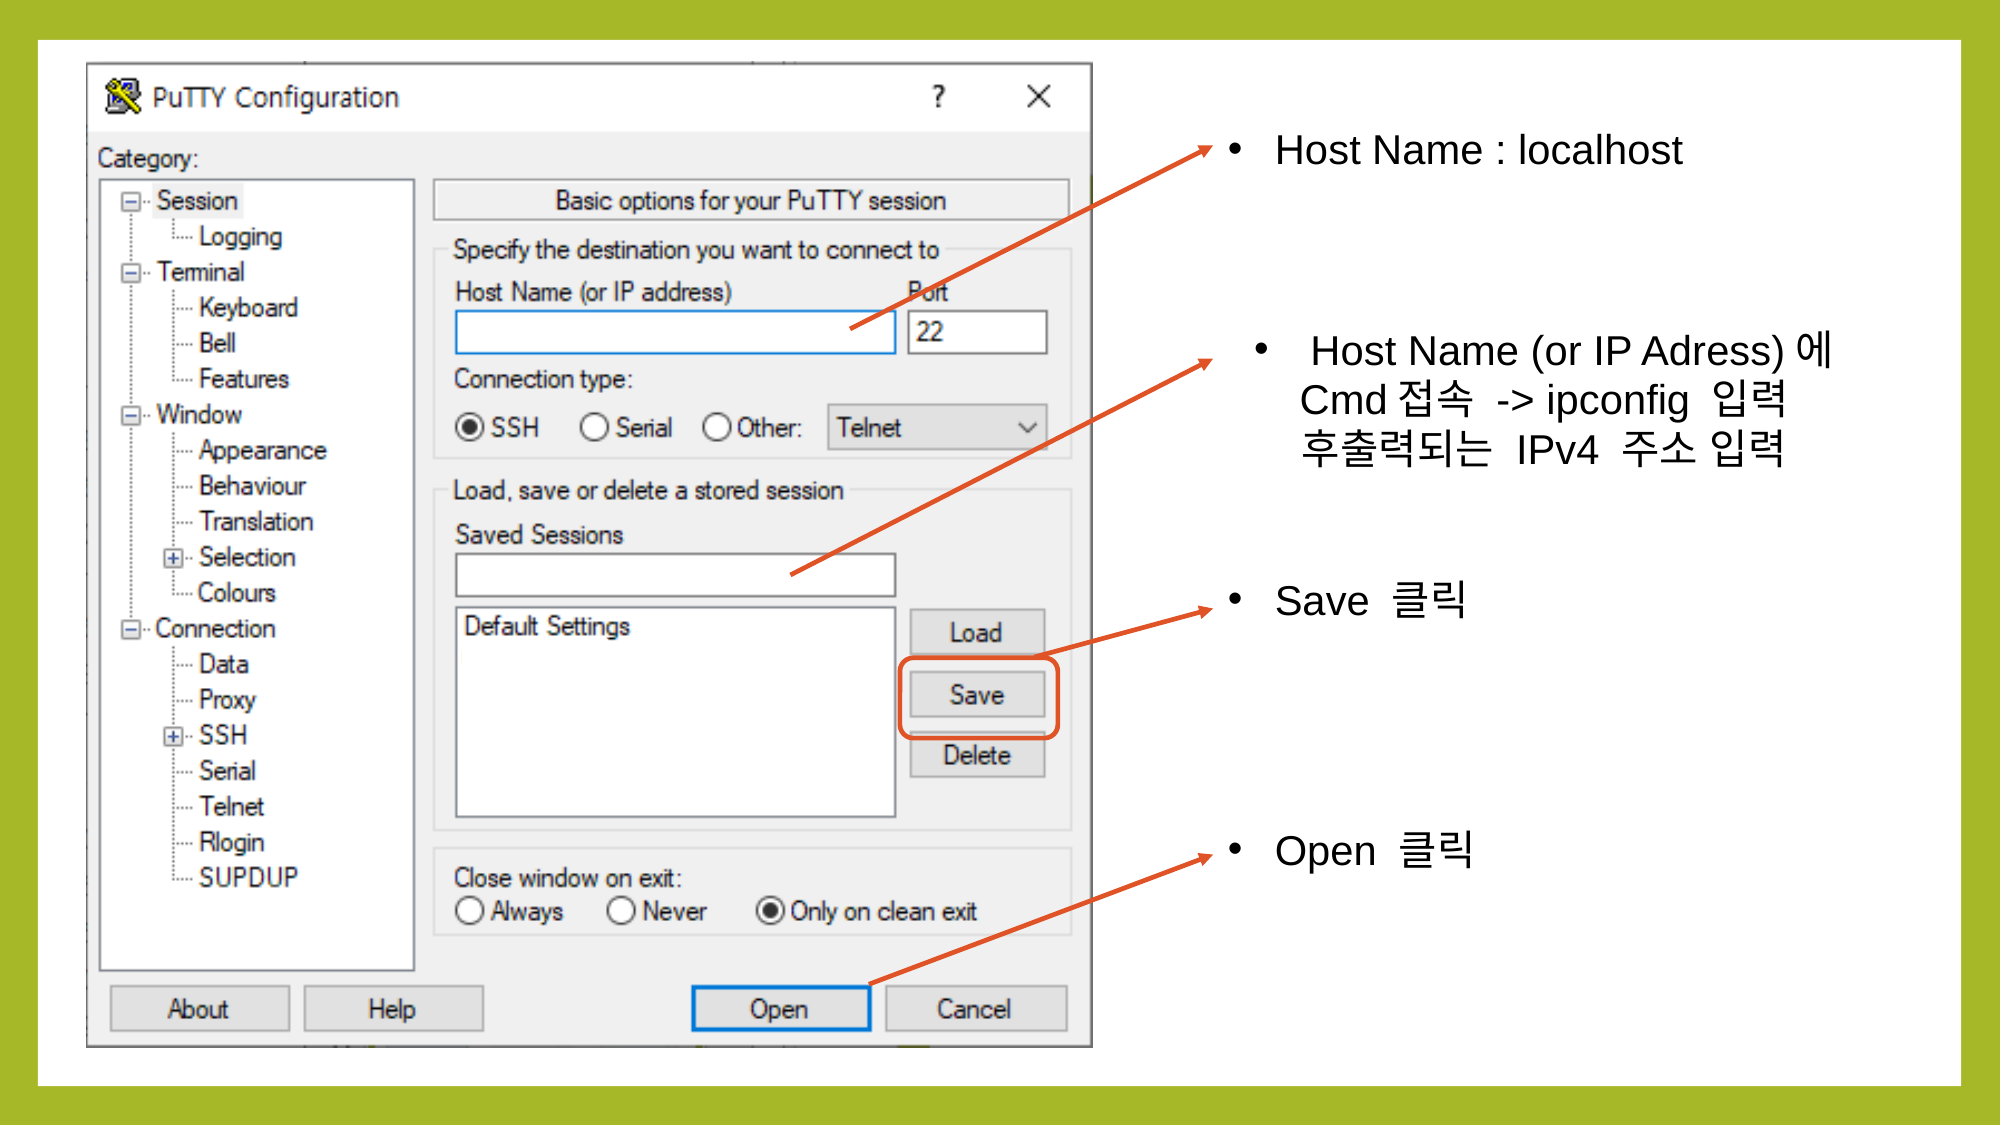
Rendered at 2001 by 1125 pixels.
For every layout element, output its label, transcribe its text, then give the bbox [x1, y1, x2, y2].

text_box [849, 145, 1214, 330]
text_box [790, 358, 1214, 576]
picture [85, 60, 1093, 1048]
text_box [868, 854, 1214, 985]
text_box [1033, 608, 1214, 658]
text_box Host Name : localhost Host Name (or IP Adress)에 Cmd접속 -> ipconfig 입력 후출력되는 IPv4 주소 입력 Save 클릭 Open 클릭 [1213, 115, 1876, 881]
